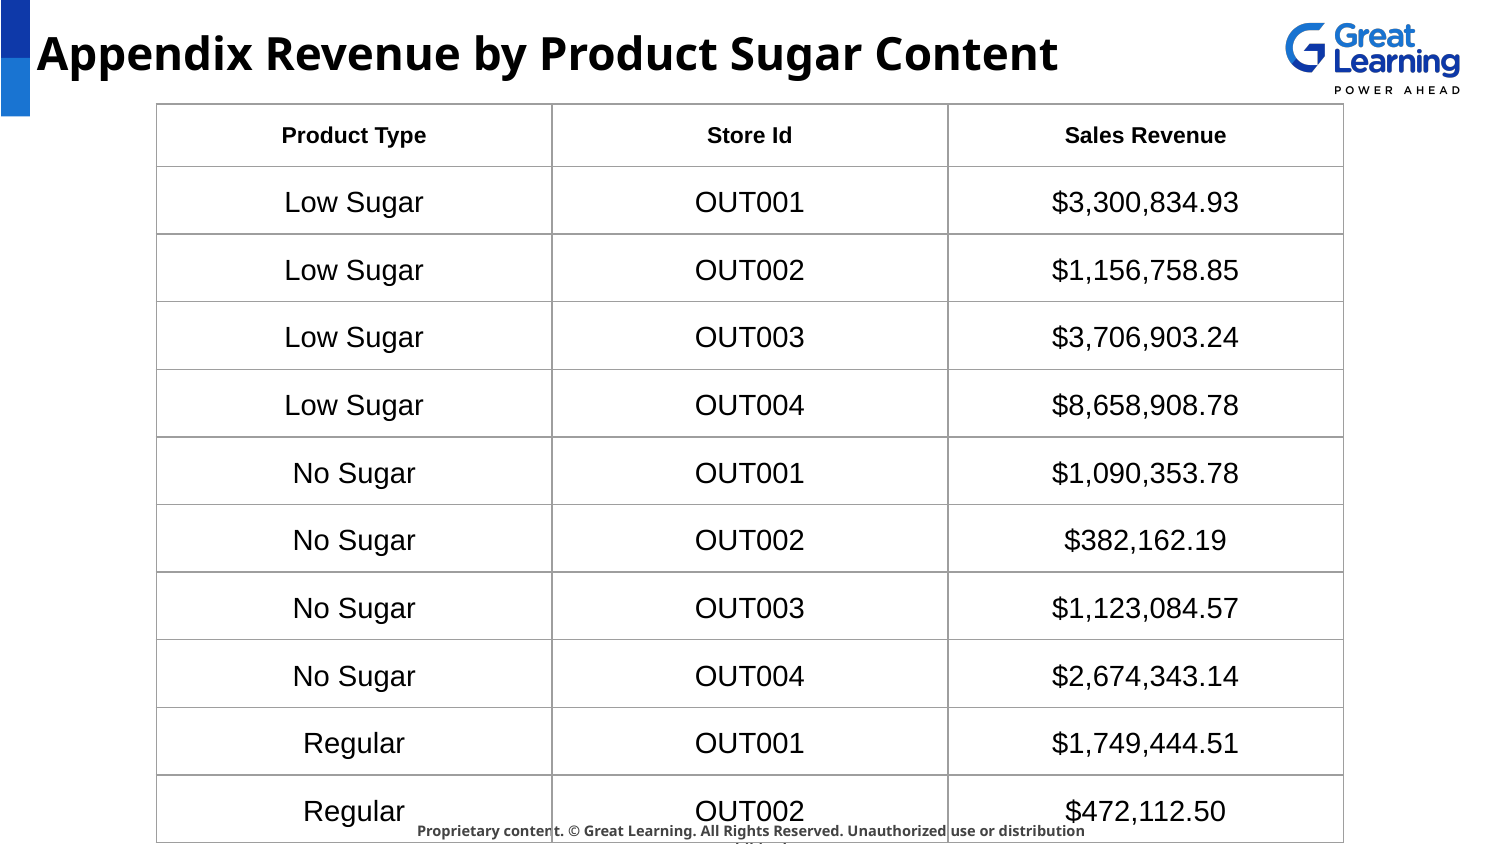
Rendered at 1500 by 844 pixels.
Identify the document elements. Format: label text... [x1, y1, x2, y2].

table_cell $8,658,908.78 [949, 370, 1343, 436]
table_cell Low Sugar [157, 302, 551, 369]
table_cell OUT001 [553, 438, 947, 504]
title Appendix Revenue by Product Sugar Content [21, 9, 1420, 104]
table_cell OUT002 [553, 235, 947, 301]
table_cell $3,300,834.93 [949, 167, 1343, 233]
table_cell $3,706,903.24 [949, 302, 1343, 369]
table_header Product Type [157, 105, 551, 166]
table_cell Regular [157, 708, 551, 774]
table_cell OUT003 [553, 302, 947, 369]
table_cell $2,674,343.14 [949, 640, 1343, 707]
table_cell No Sugar [157, 505, 551, 571]
table_cell $1,123,084.57 [949, 573, 1343, 639]
table_cell OUT001 [553, 708, 947, 774]
table_cell No Sugar [157, 438, 551, 504]
table_cell Low Sugar [157, 235, 551, 301]
table_cell $472,112.50 [949, 776, 1343, 842]
table_cell OUT002 [553, 505, 947, 571]
table_cell $382,162.19 [949, 505, 1343, 571]
table_cell OUT002 [553, 776, 947, 842]
table_cell OUT001 [553, 167, 947, 233]
table_cell $1,749,444.51 [949, 708, 1343, 774]
table_cell No Sugar [157, 573, 551, 639]
table_header Sales Revenue [949, 105, 1343, 166]
table_cell No Sugar [157, 640, 551, 707]
picture [1344, 11, 1487, 106]
table_cell OUT004 [553, 370, 947, 436]
table_cell $1,156,758.85 [949, 235, 1343, 301]
table_cell OUT003 [553, 573, 947, 639]
table_cell OUT004 [553, 640, 947, 707]
table_cell Low Sugar [157, 370, 551, 436]
table_header Store Id [553, 105, 947, 166]
table_cell $1,090,353.78 [949, 438, 1343, 504]
table_cell Low Sugar [157, 167, 551, 233]
table_cell Regular [157, 776, 551, 842]
